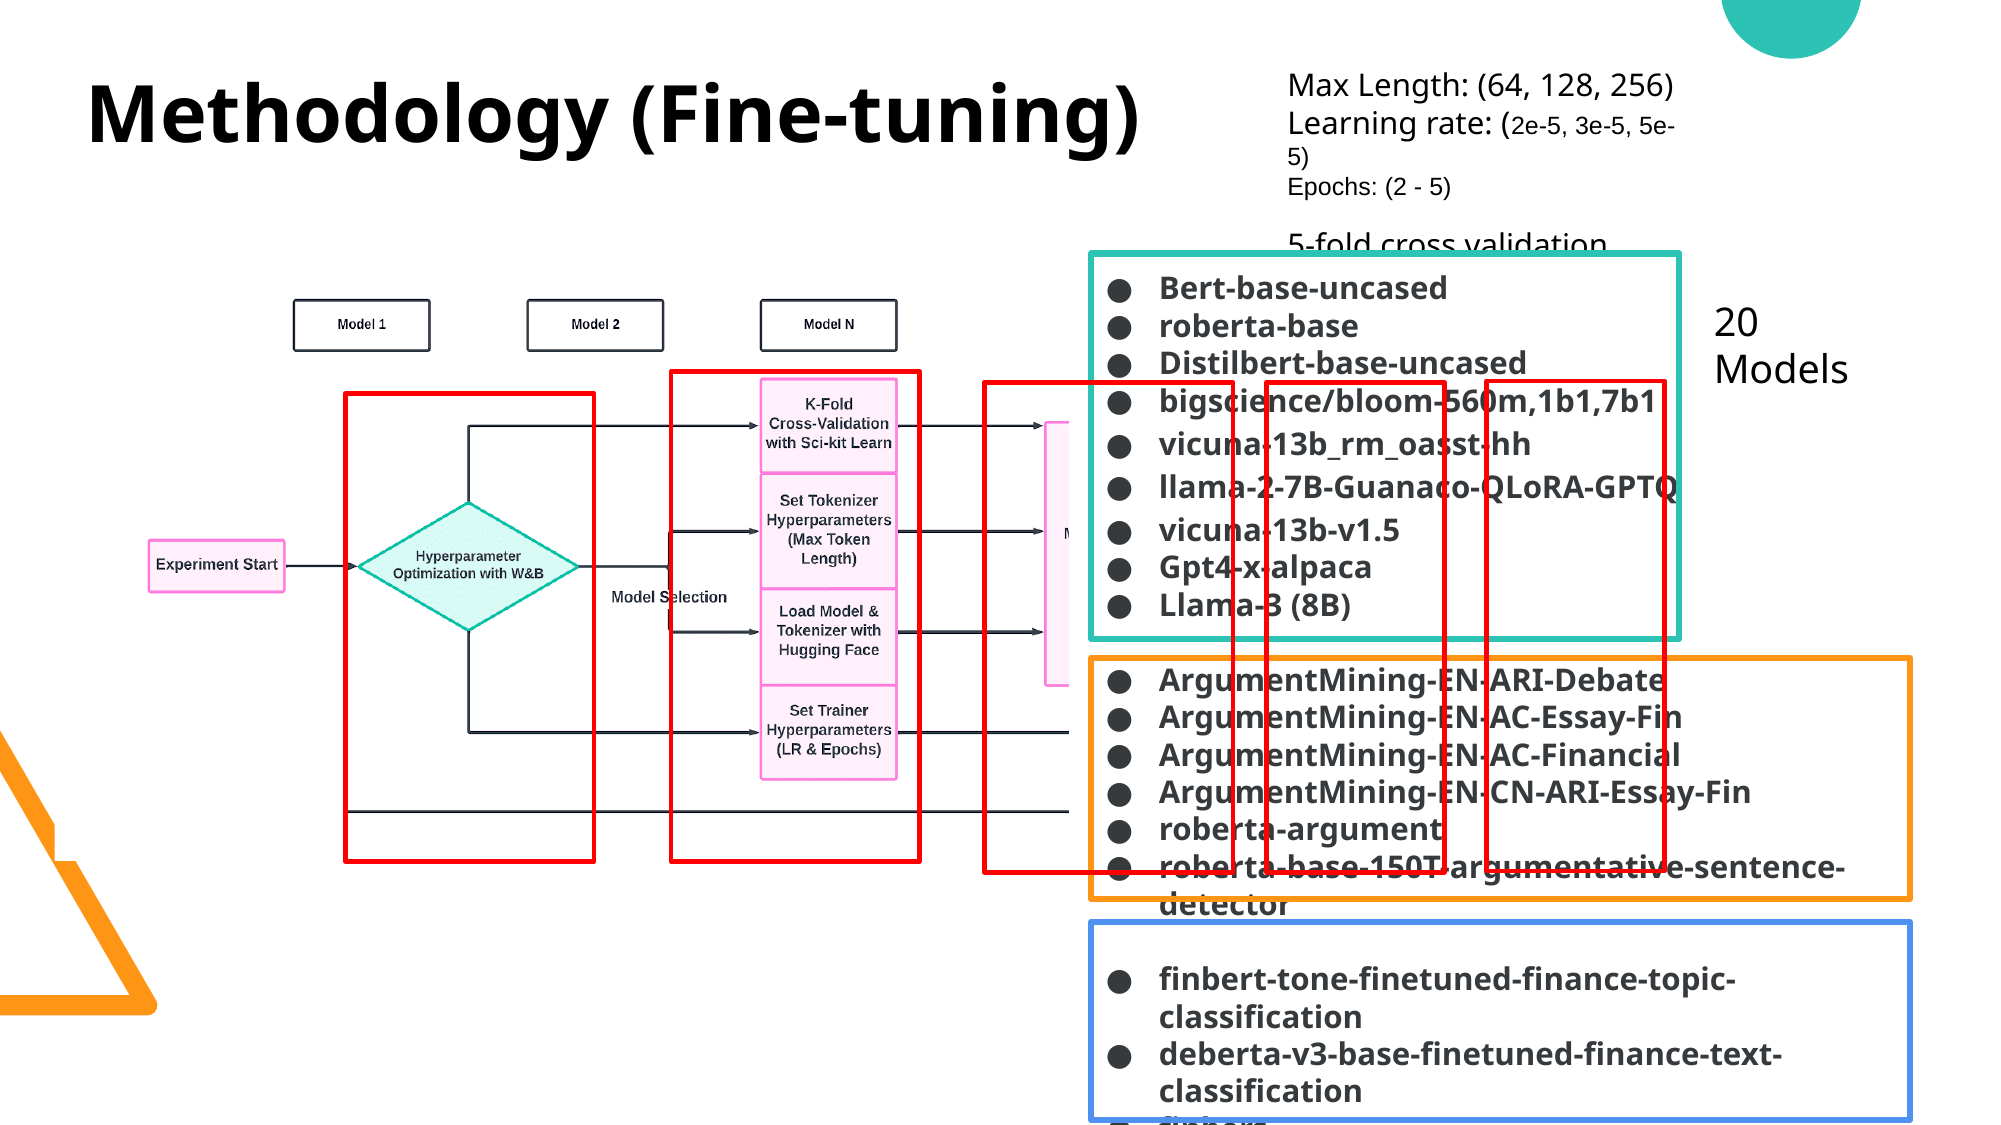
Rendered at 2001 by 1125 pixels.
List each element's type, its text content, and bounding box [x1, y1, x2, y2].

text_box [1091, 872, 1910, 899]
text_box Bert-base-uncased roberta-base Distilbert-base-uncased bigscience/bloom-560m,1b1,7b1 vicuna-13b_rm_oasst-hh llama-2-7B-Guanaco-QLoRA-GPTQ vicuna-13b-v1.5 Gpt4-x-alpaca Llama-3 (8B) ArgumentMining-EN-ARI-Debate ArgumentMining-EN-AC-Essay-Fin ArgumentMining-EN-AC-Financial ArgumentMining-EN-CN-ARI-Essay-Fin roberta-argument roberta-base-150T-argumentative-sentence-detector finbert-tone-finetuned-finance-topic-classification deberta-v3-base-finetuned-finance-text-classification finbert FinancialBERT-Sentiment-Analysis Roberta-Earning-Call-Transcript-Classification [1069, 872, 1925, 1108]
text_box [112, 215, 1913, 252]
text_box [1091, 922, 1910, 1120]
text_box Max Length: (64, 128, 256) Learning rate: (2e-5, 3e-5, 5e-5) Epochs: (2 - 5) 5-fold cross validation [1272, 50, 1705, 227]
slide_number ‹#› [1792, 1120, 1838, 1125]
title Methodology (Fine-tuning) [77, 17, 1176, 216]
picture [54, 253, 1954, 861]
